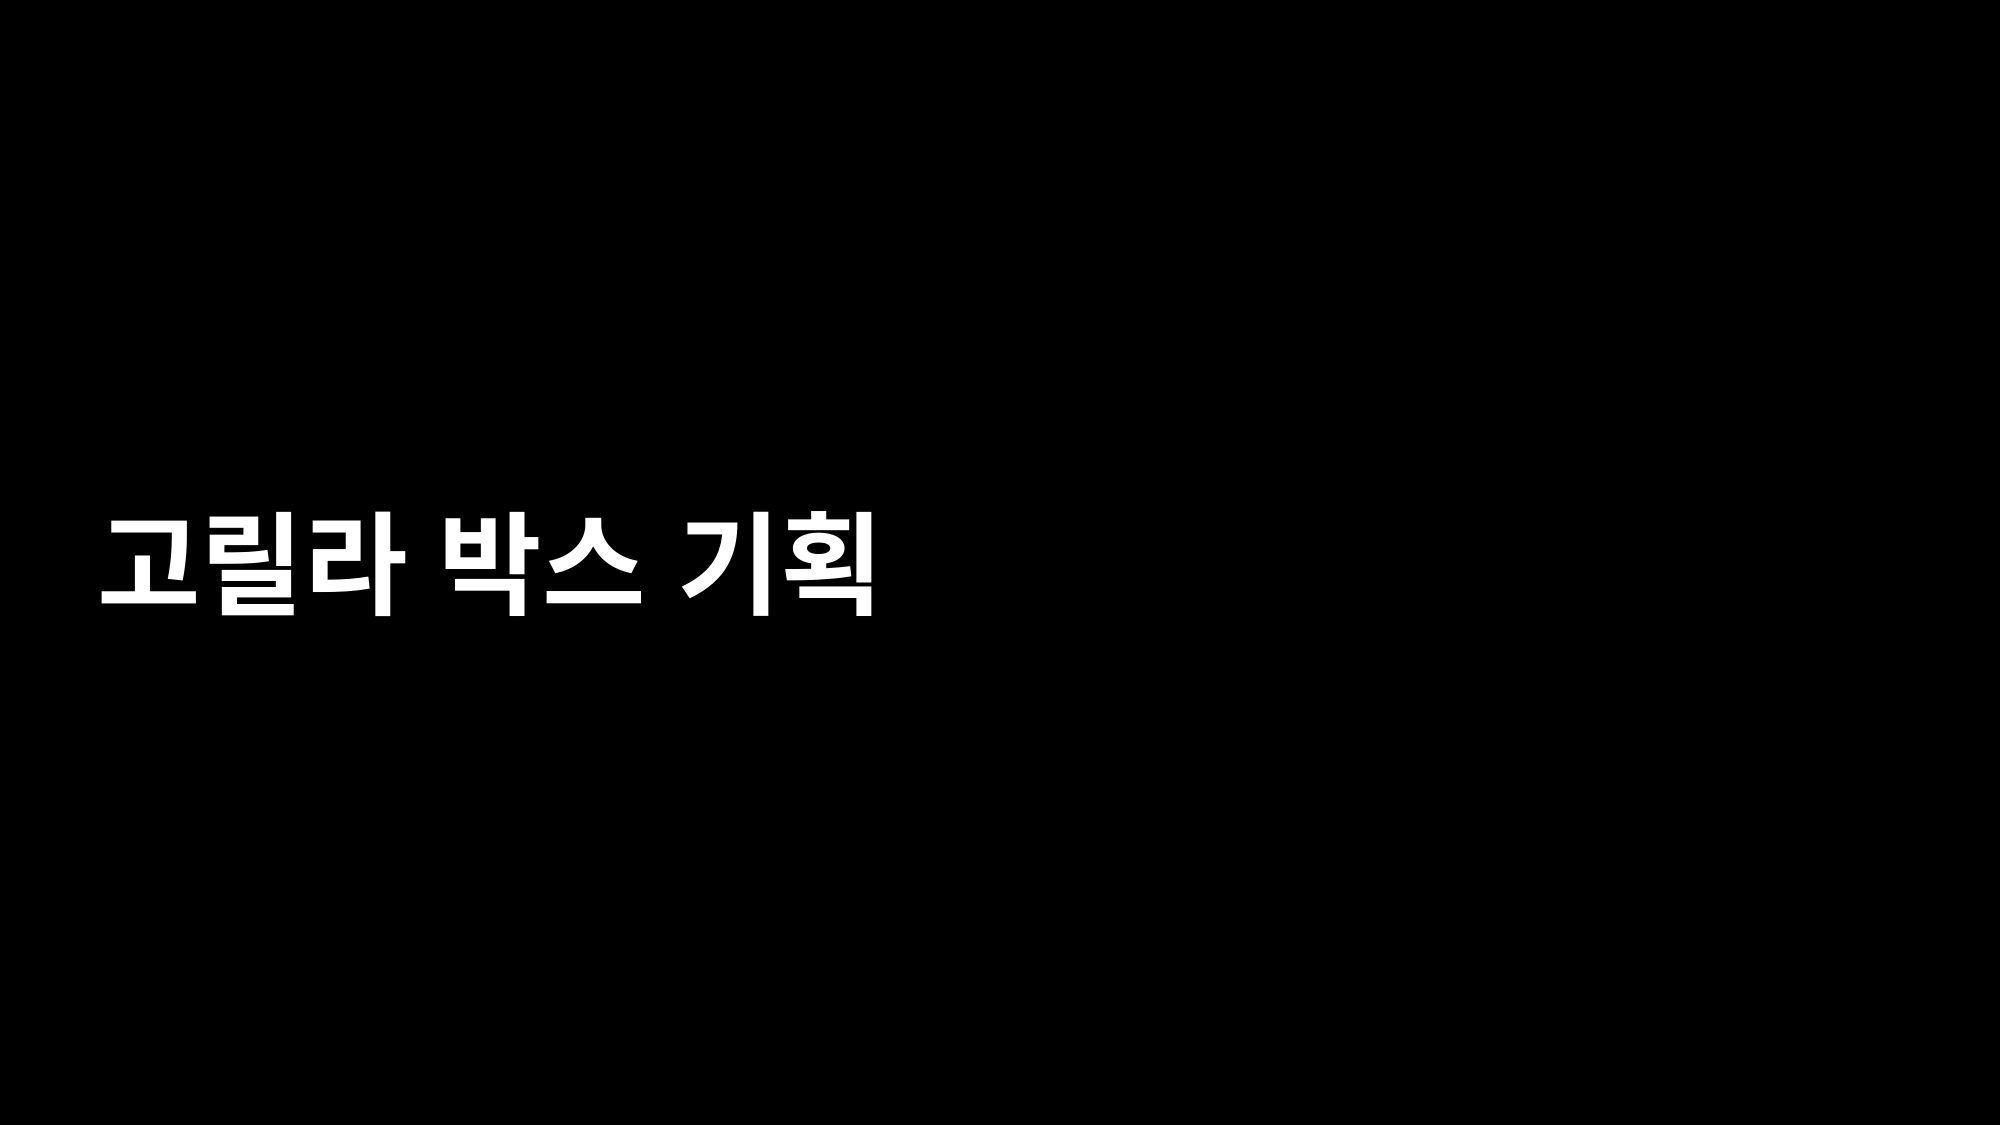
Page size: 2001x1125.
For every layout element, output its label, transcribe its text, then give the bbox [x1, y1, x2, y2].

text_box 고릴라 박스 기획 [82, 486, 900, 637]
